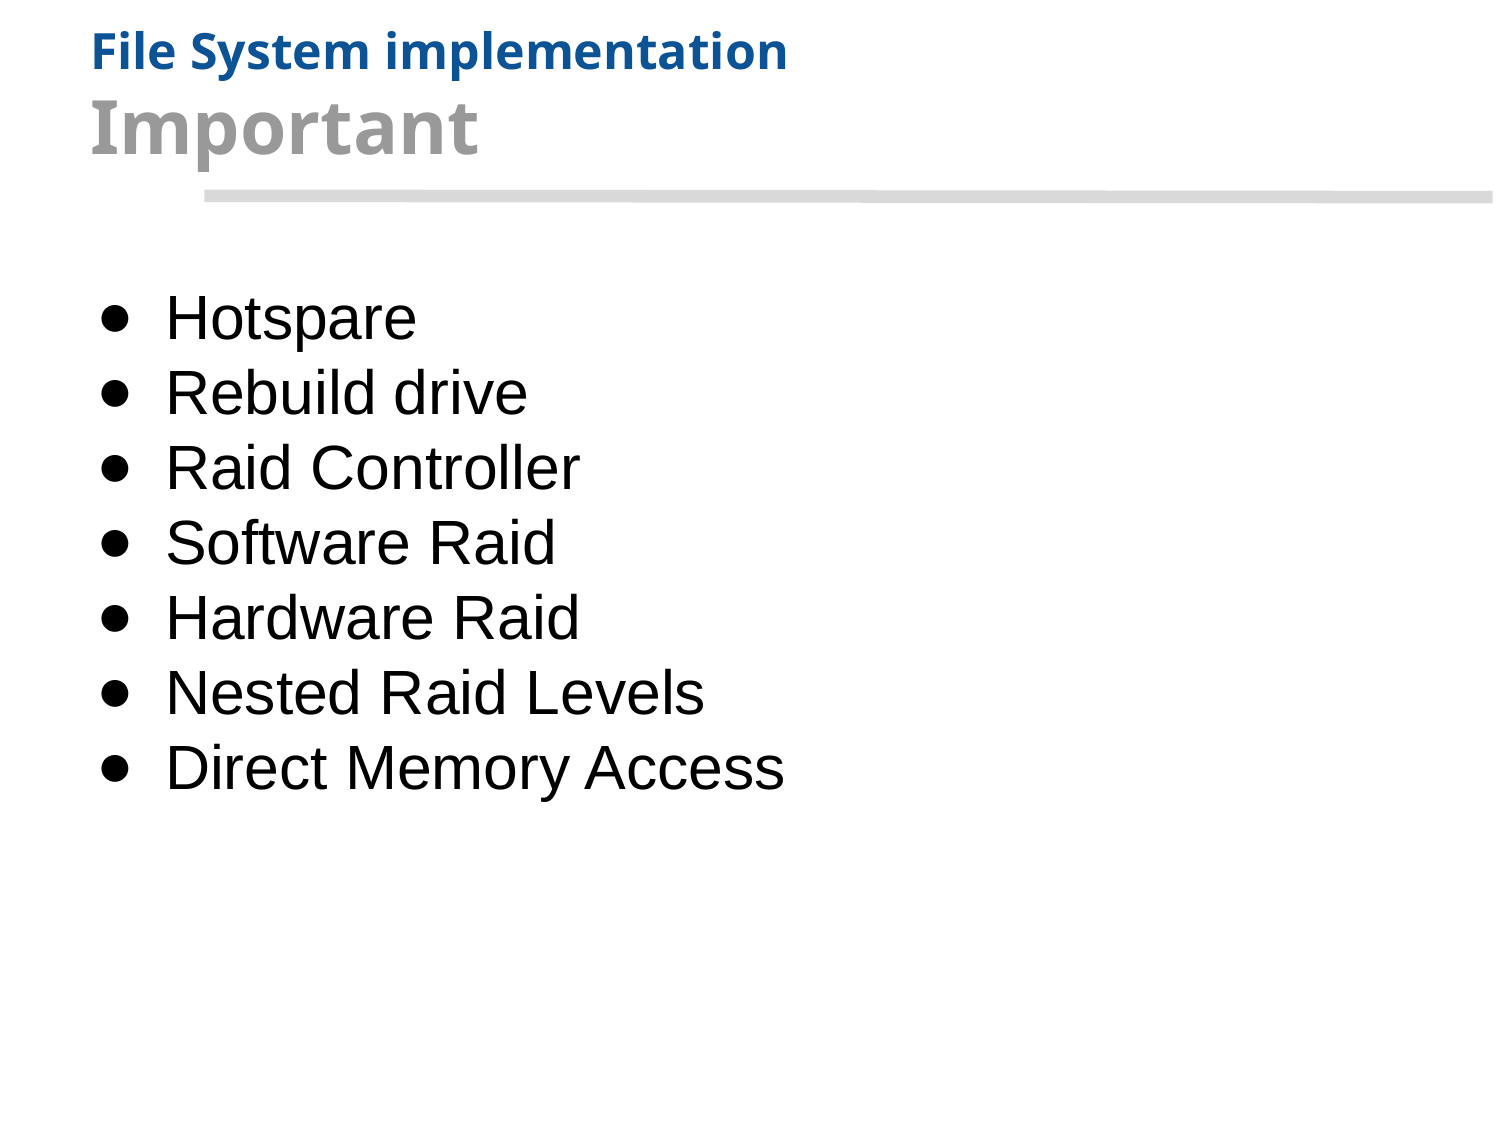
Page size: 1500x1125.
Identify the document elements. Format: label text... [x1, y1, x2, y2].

list Hotspare Rebuild drive Raid Controller Software Raid Hardware Raid Nested Raid Levels Direct Memory Access [75, 262, 1425, 1078]
title File System implementation Important [75, 45, 1425, 185]
